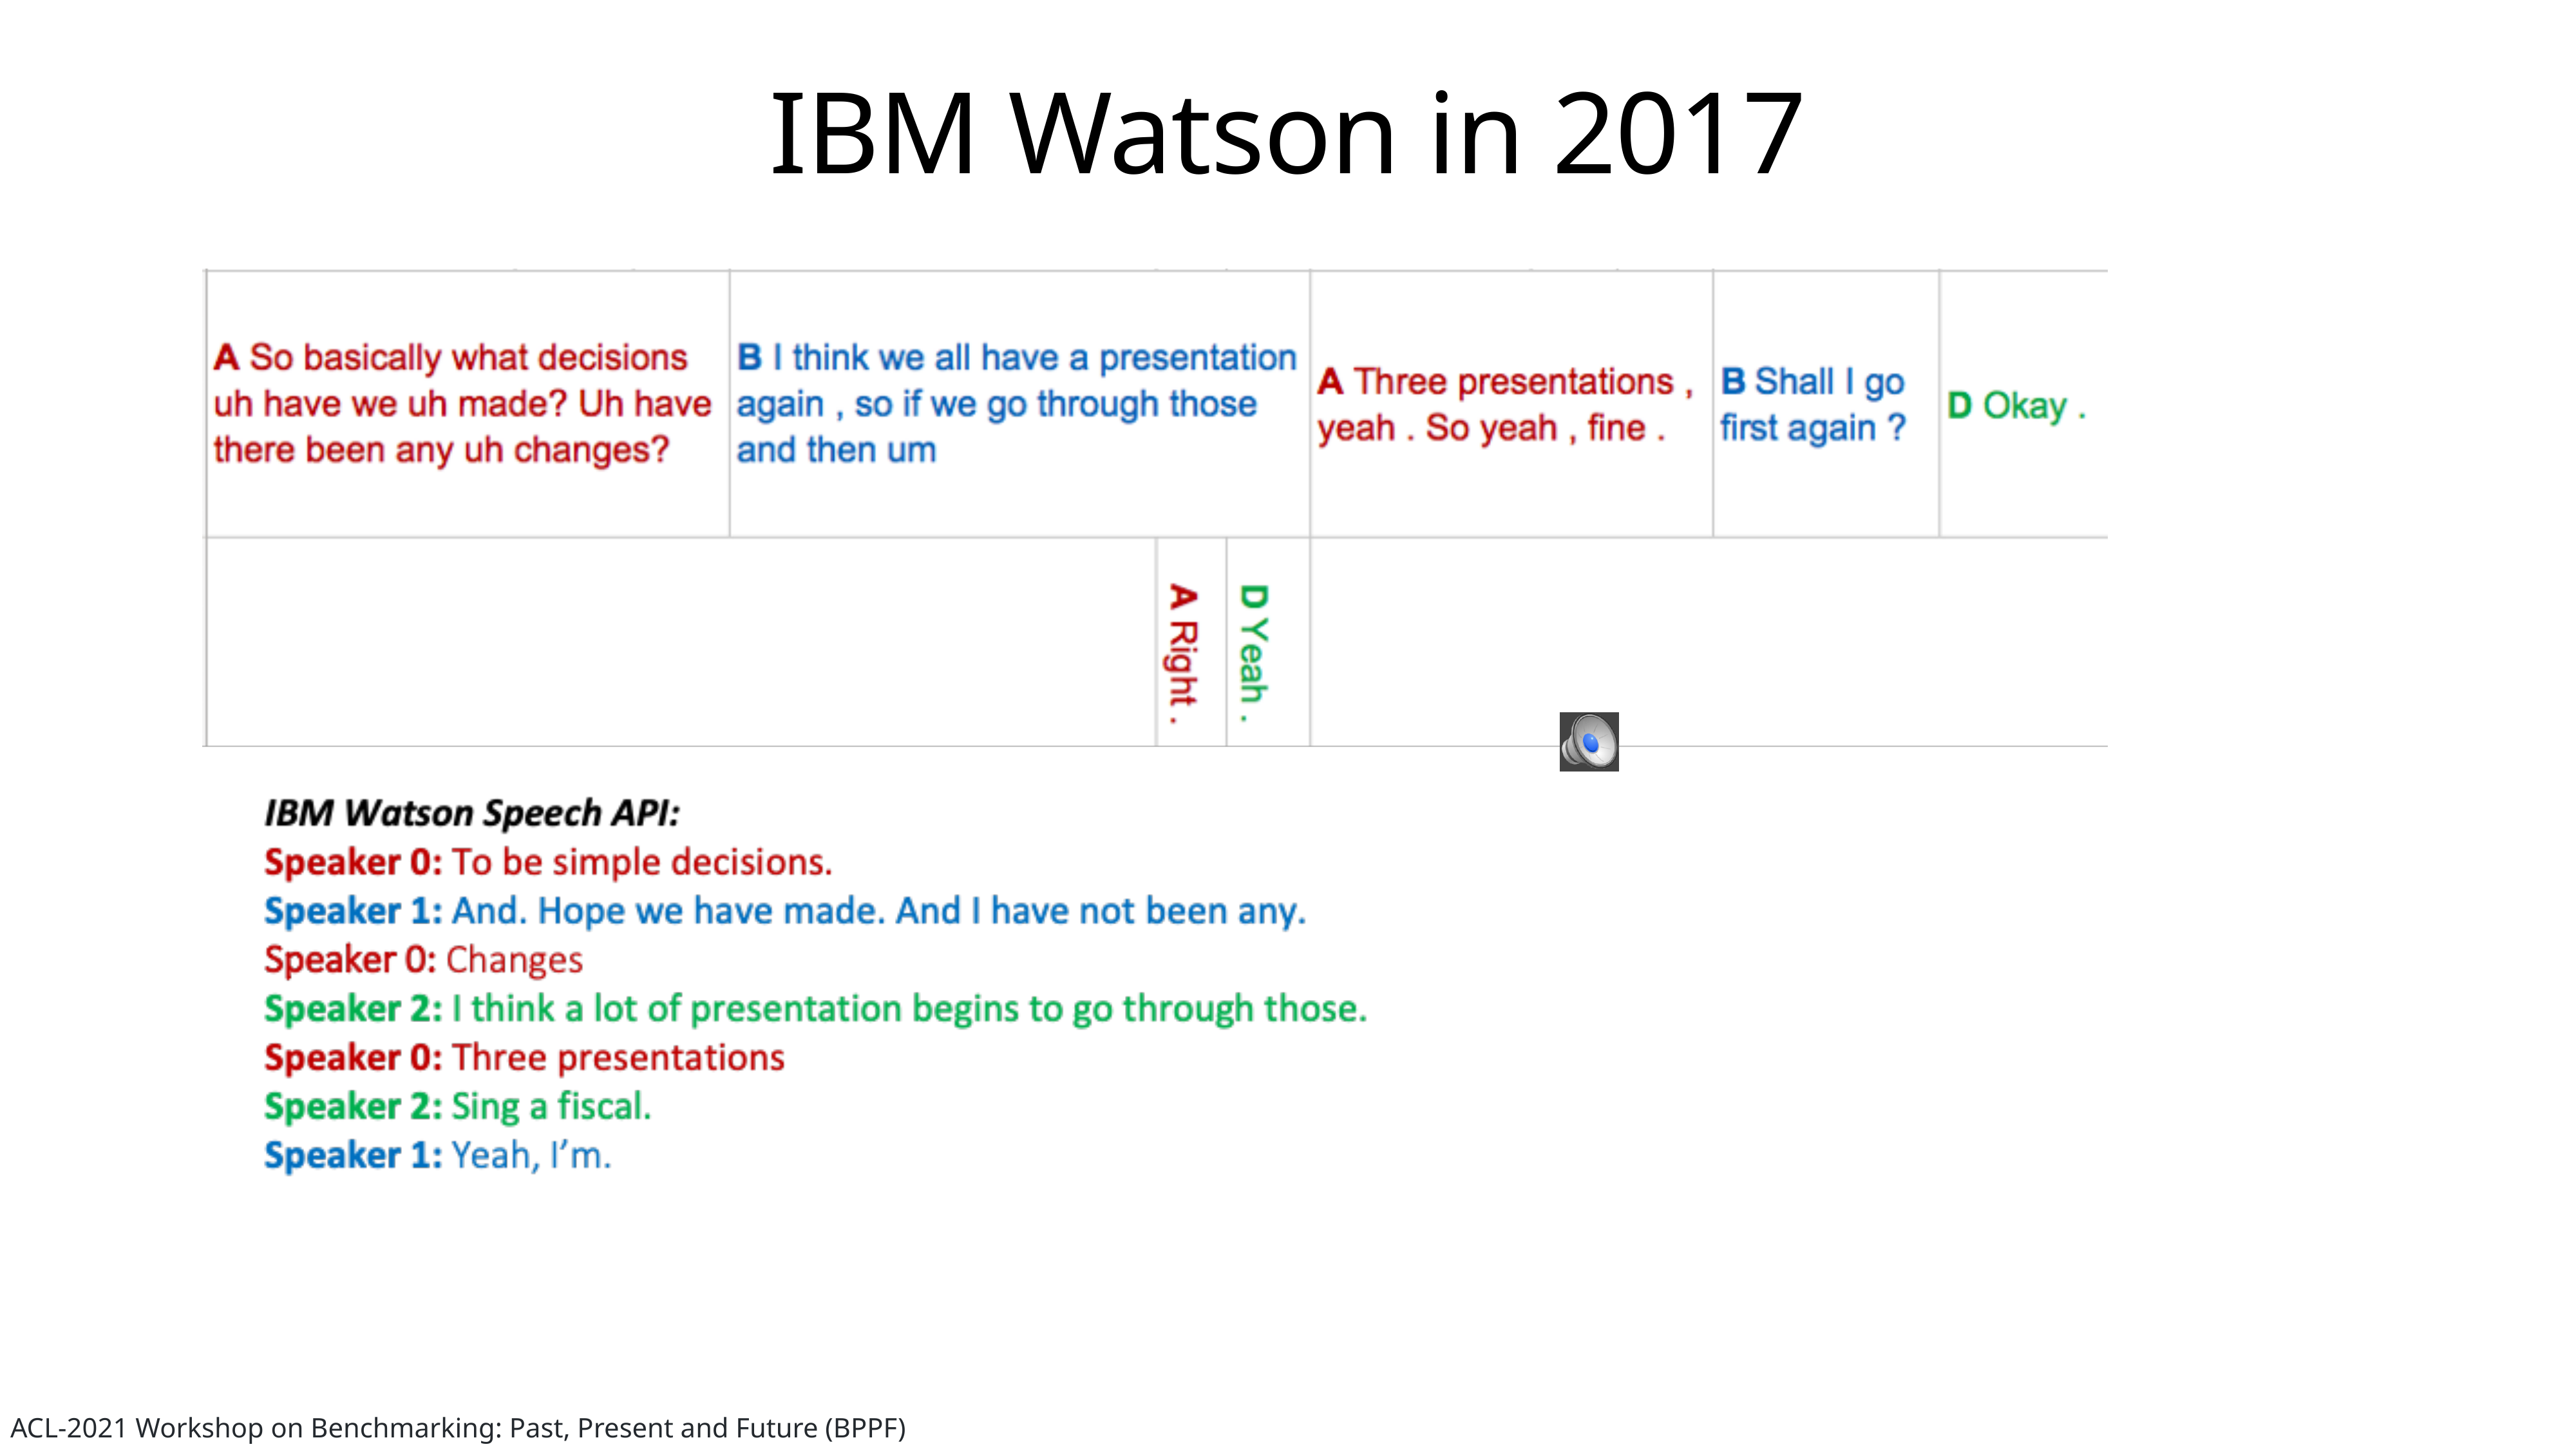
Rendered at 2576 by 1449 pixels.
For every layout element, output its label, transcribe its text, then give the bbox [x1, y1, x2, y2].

title IBM Watson in 2017 [128, 81, 2448, 265]
picture [202, 269, 2108, 1227]
